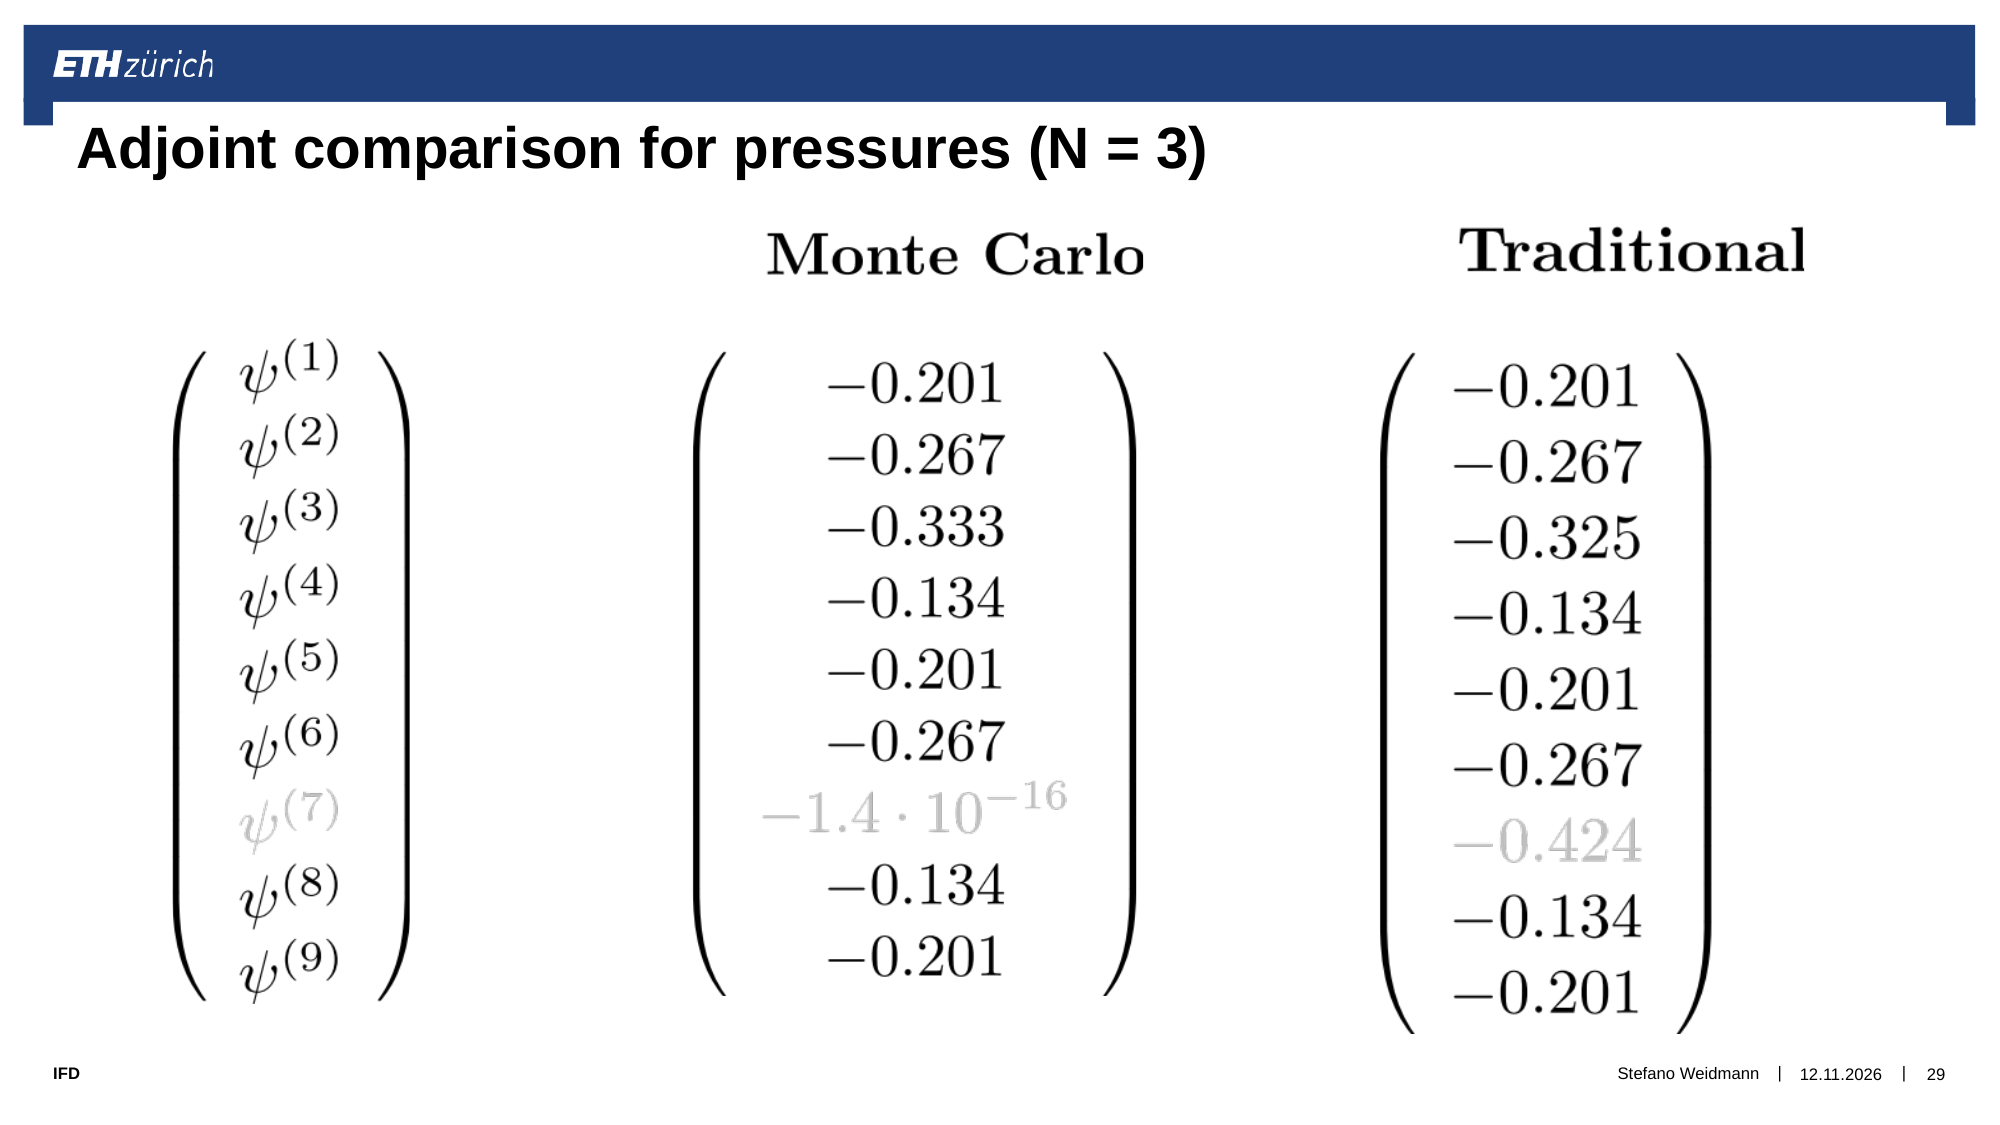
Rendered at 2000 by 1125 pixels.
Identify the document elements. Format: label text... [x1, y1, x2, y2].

footer Stefano Weidmann [999, 1034, 1760, 1111]
picture [692, 231, 1144, 996]
slide_number 29 [1906, 1034, 1966, 1112]
title Adjoint comparison for pressures (N = 3) [53, 101, 1946, 262]
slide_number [1790, 1034, 1892, 1112]
picture [172, 337, 410, 1005]
picture [1379, 225, 1805, 1035]
